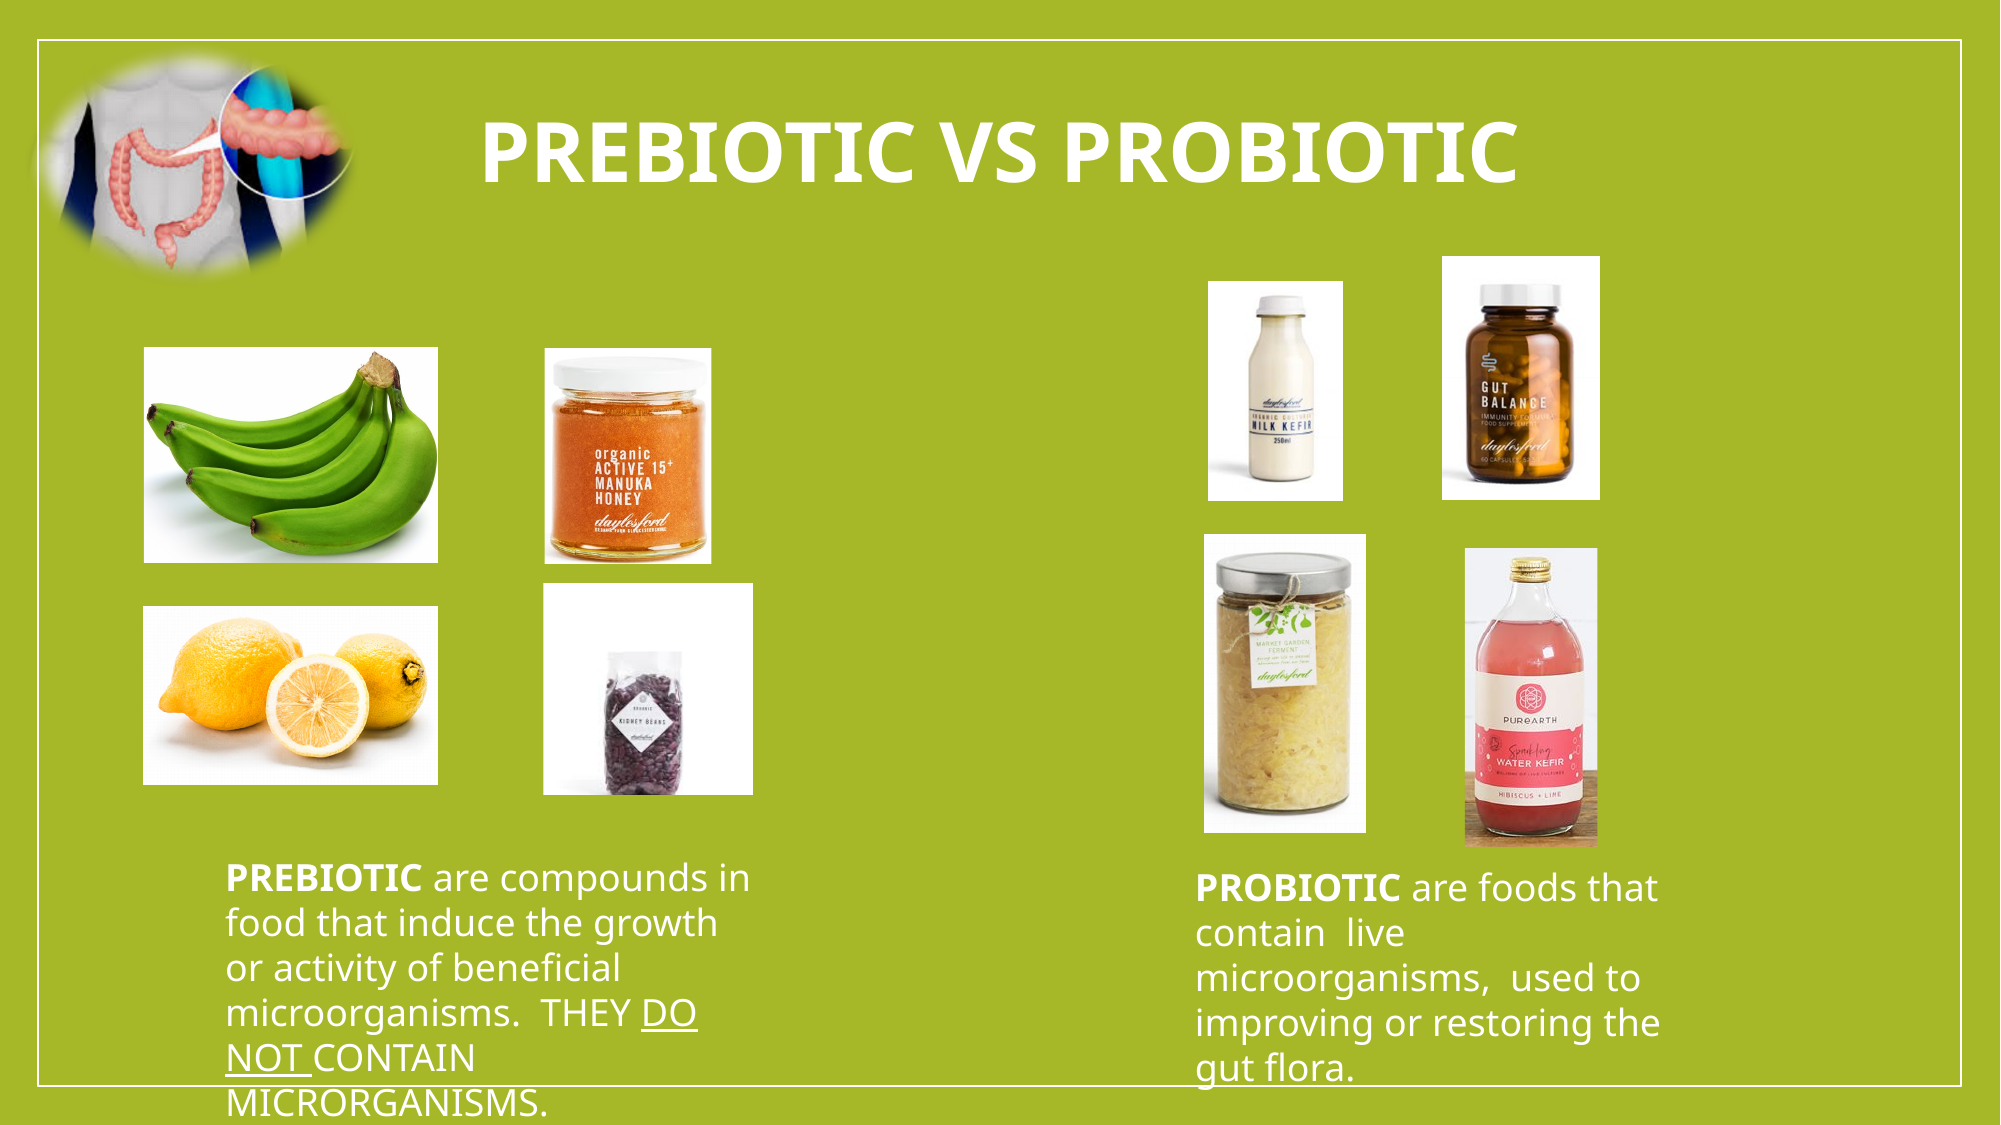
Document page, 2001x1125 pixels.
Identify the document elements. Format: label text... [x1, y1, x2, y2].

picture [1203, 534, 1366, 834]
text_box PREBIOTIC are compounds in food that induce the growth or activity of beneficial microorganisms. THEY DO NOT CONTAIN MICRORGANISMS. [210, 846, 767, 1125]
picture [22, 38, 363, 291]
text_box [36, 38, 1963, 1088]
picture [143, 346, 439, 563]
picture [1464, 548, 1598, 847]
picture [1208, 281, 1343, 501]
text_box PROBIOTIC are foods that contain live microorganisms, used to improving or restoring the gut flora. [1180, 856, 1709, 1125]
picture [143, 606, 439, 785]
picture [542, 348, 767, 796]
picture [1441, 255, 1600, 500]
title prebiotic vs Probiotic [368, 52, 1709, 208]
